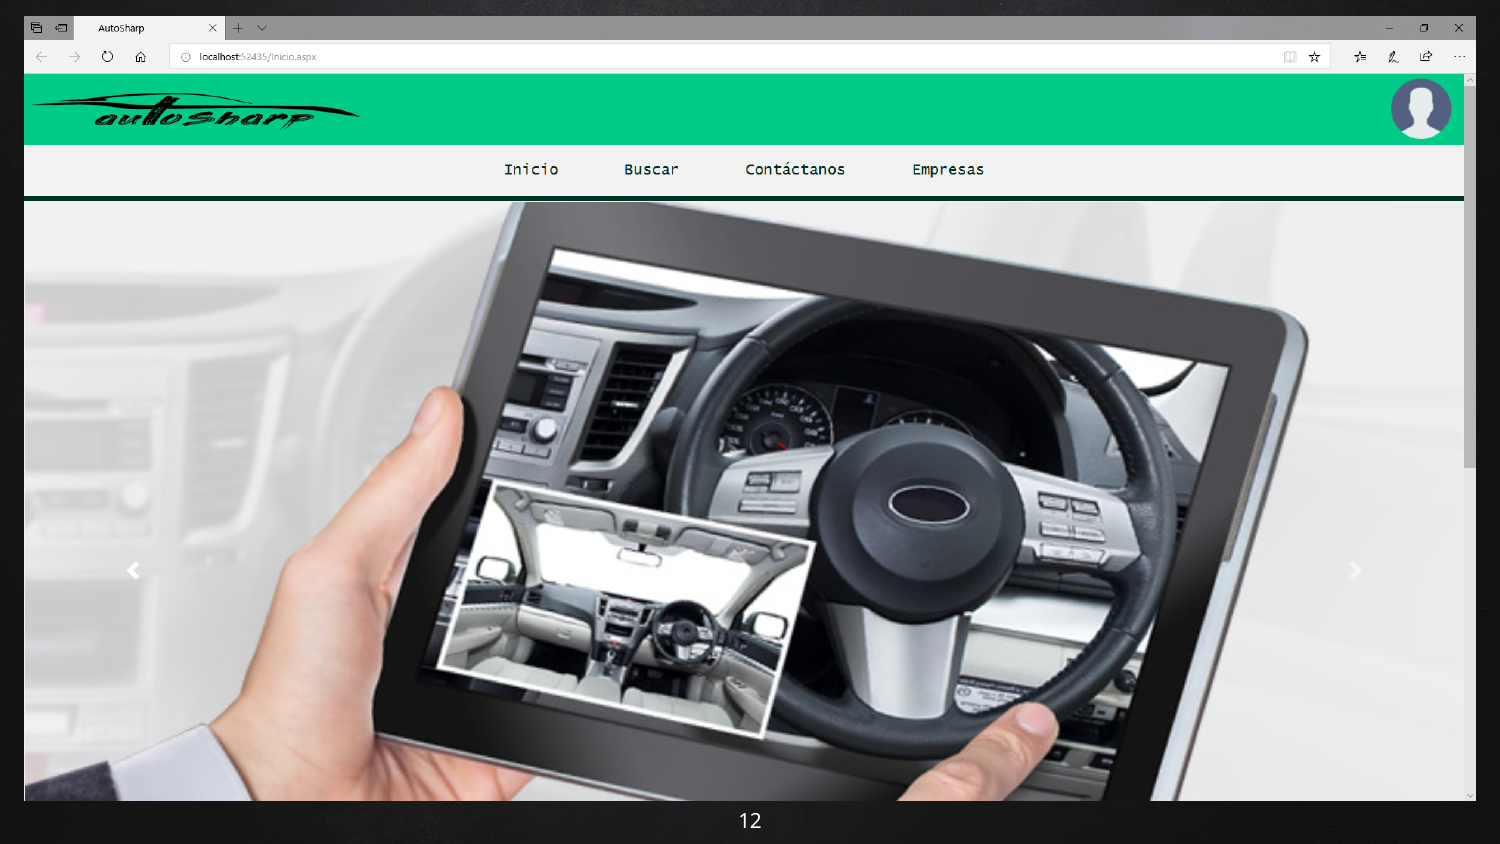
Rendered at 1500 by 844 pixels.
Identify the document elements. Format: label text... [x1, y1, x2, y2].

picture [0, 0, 1500, 844]
slide_number 12 [705, 809, 795, 844]
